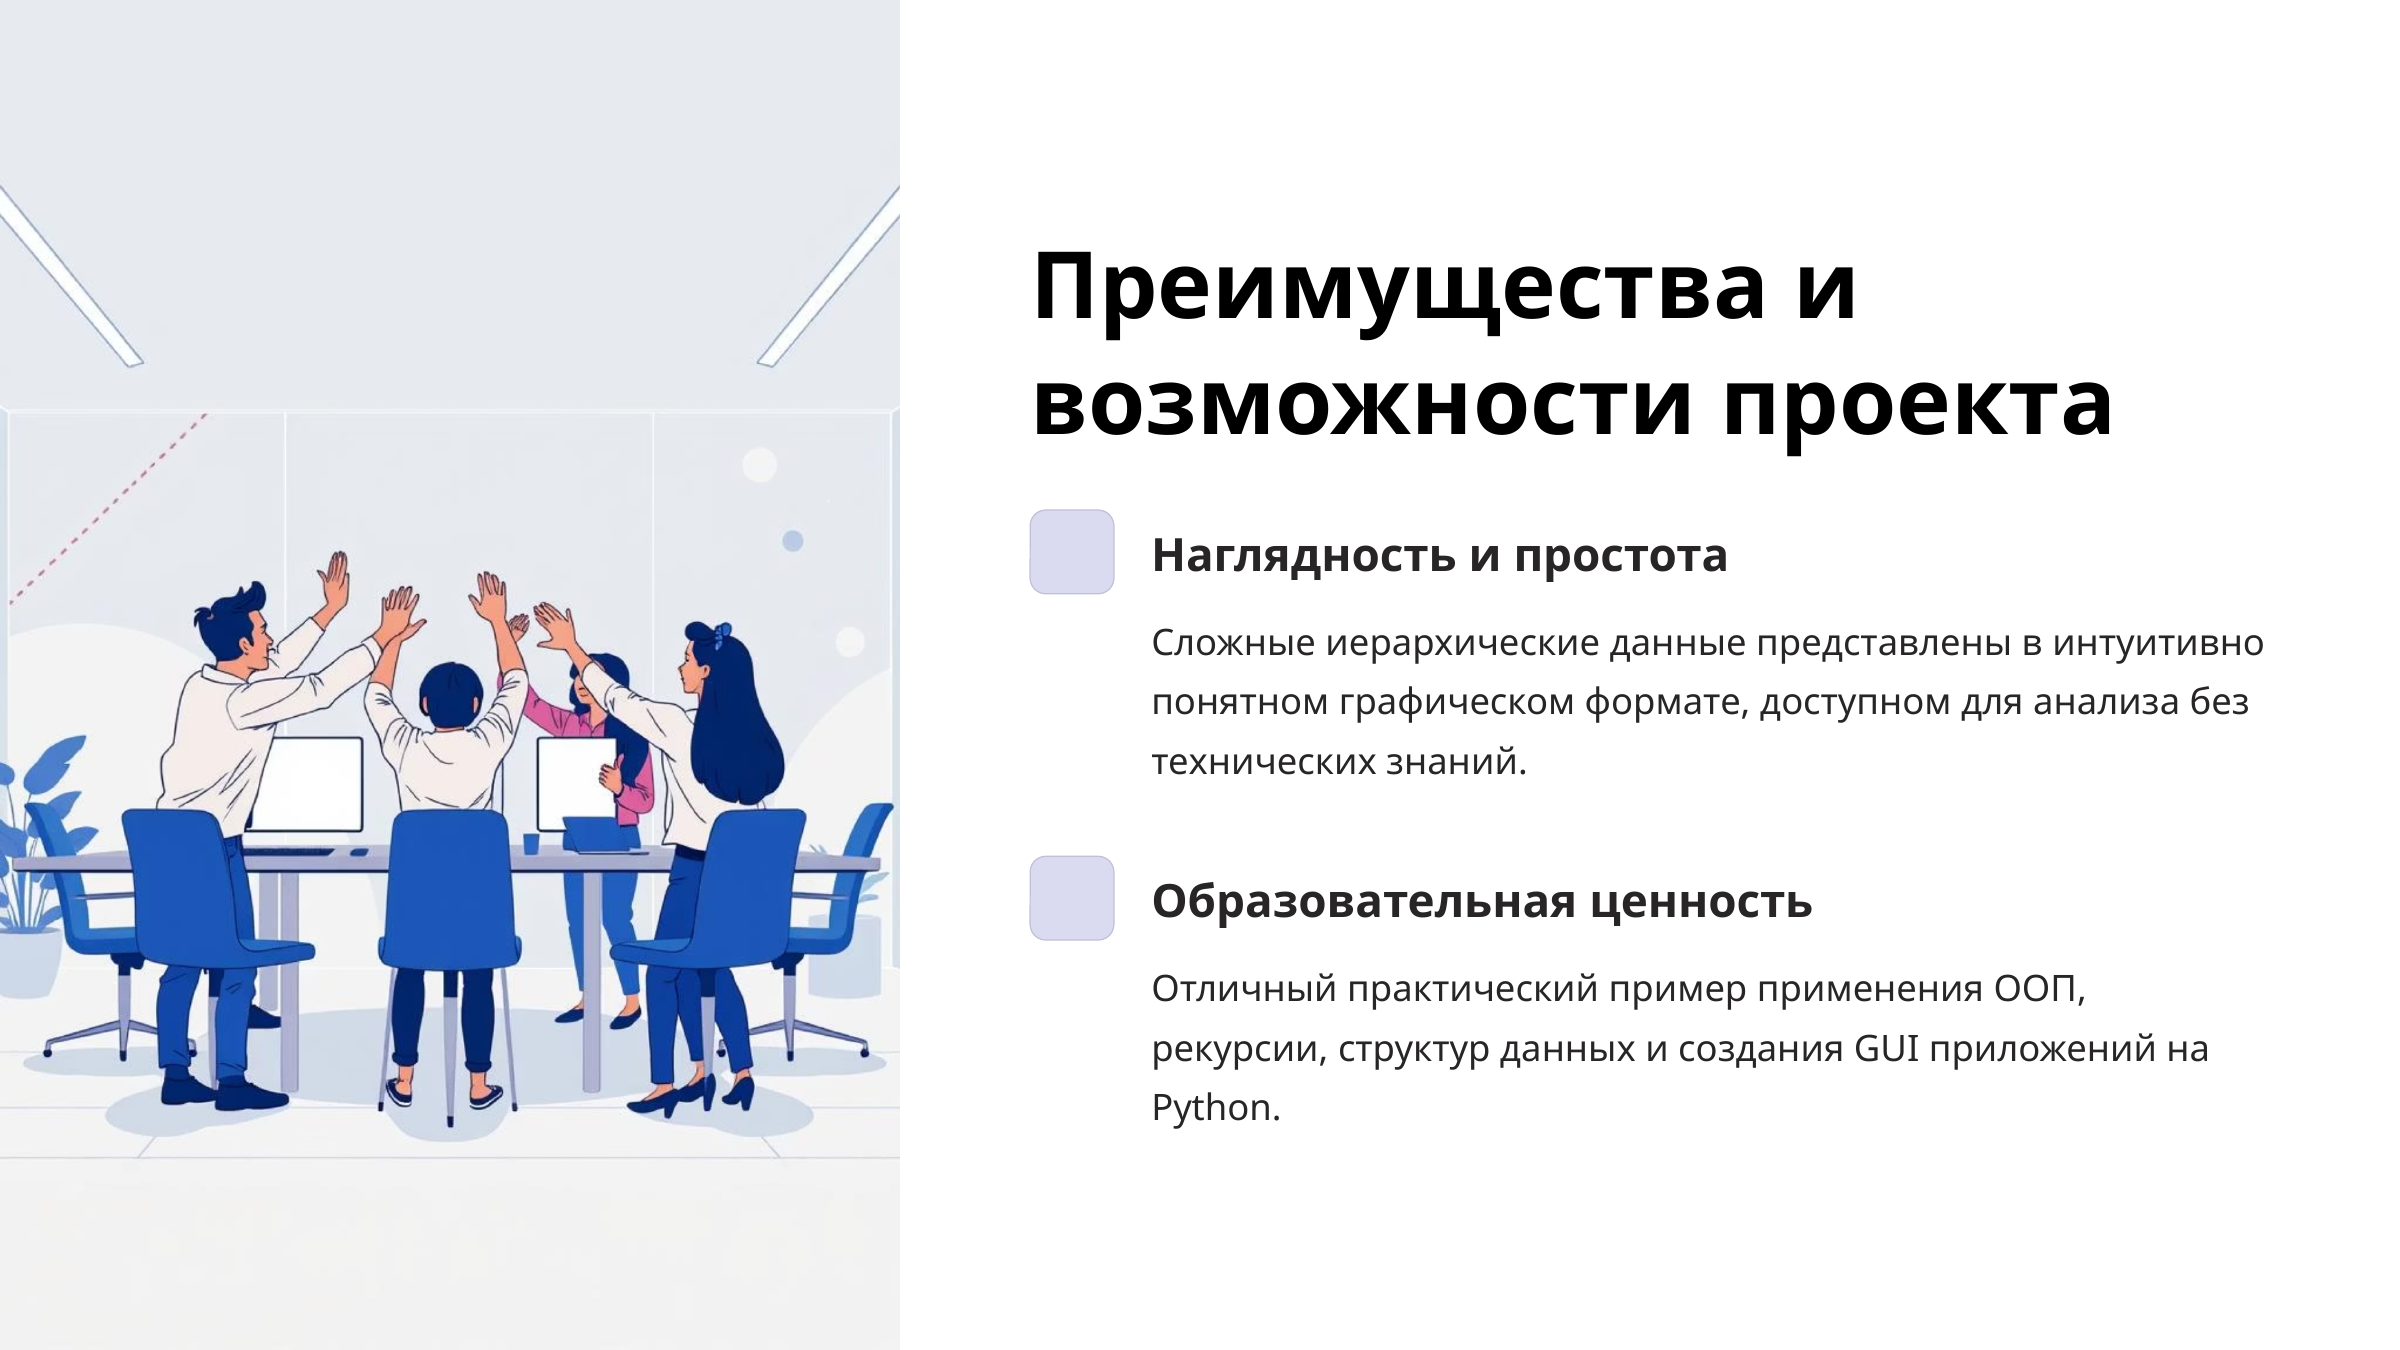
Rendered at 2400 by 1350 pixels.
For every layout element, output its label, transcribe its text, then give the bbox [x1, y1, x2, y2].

text_box [1030, 510, 1114, 594]
text_box [1030, 856, 1114, 941]
text_box Наглядность и простота [1151, 522, 1721, 581]
text_box Сложные иерархические данные представлены в интуитивно понятном графическом формате, доступном для анализа без технических знаний. [1151, 603, 2270, 782]
text_box Образовательная ценность [1151, 869, 1801, 928]
text_box Преимущества и возможности проекта [1030, 221, 2270, 455]
picture [0, 0, 900, 1350]
text_box Отличный практический пример применения ООП, рекурсии, структур данных и создания GUI приложений на Python. [1151, 949, 2270, 1129]
